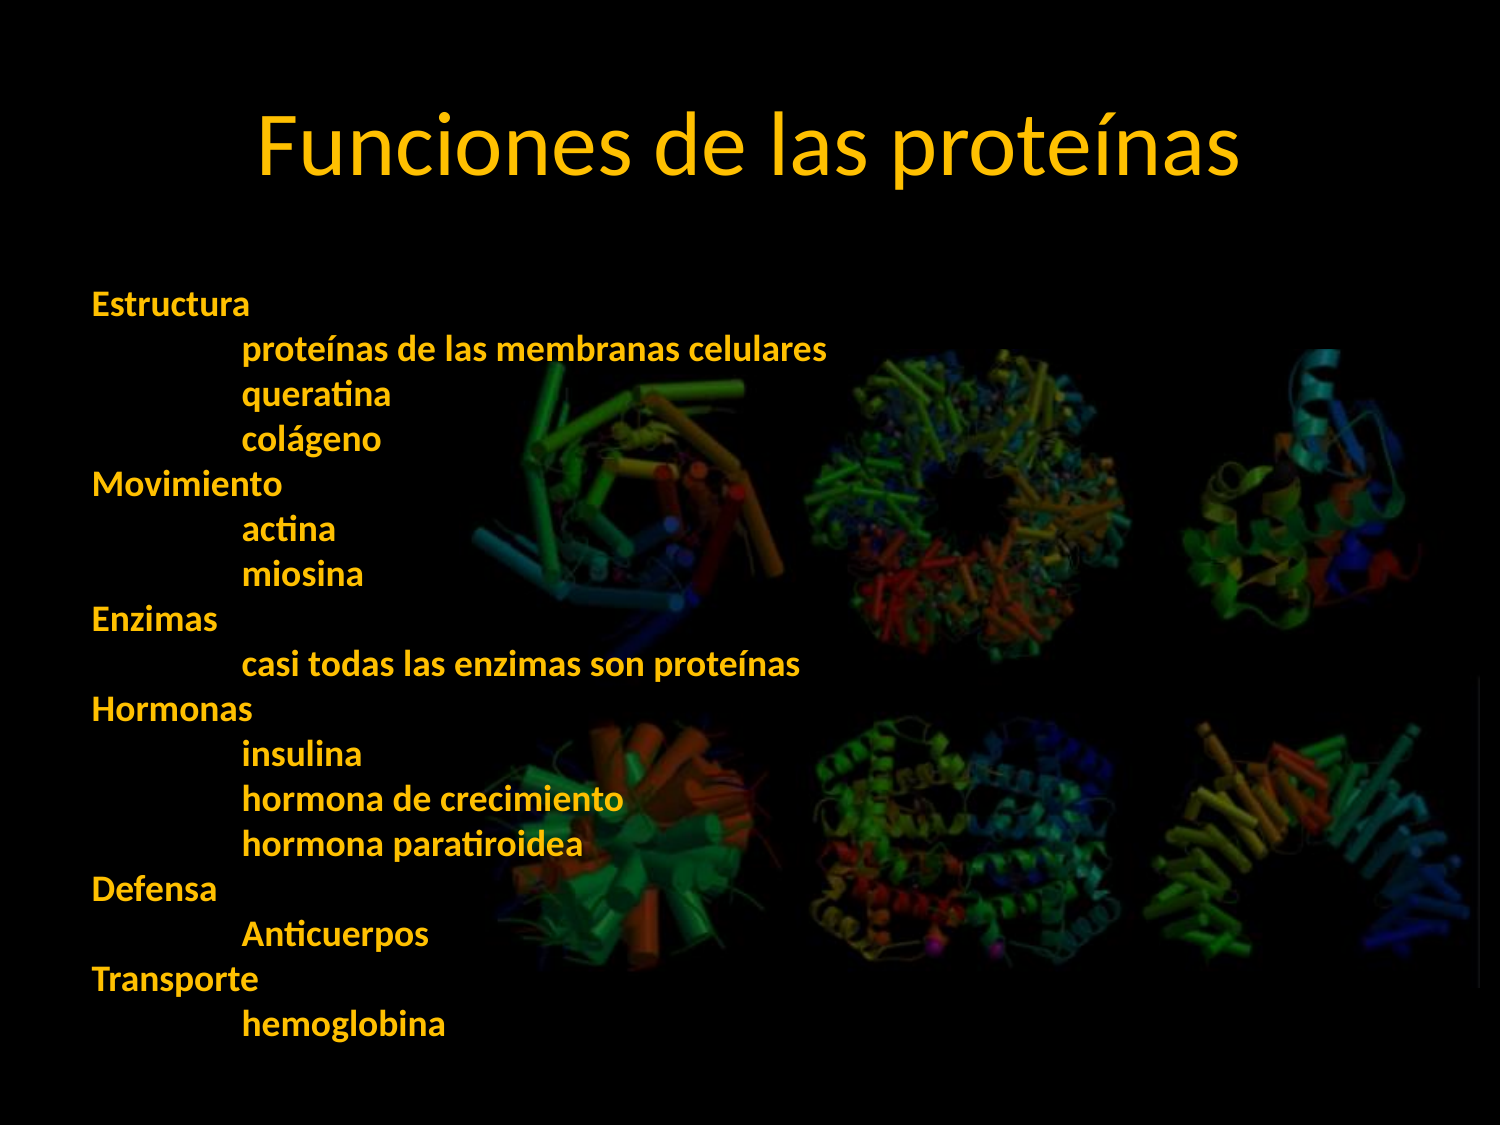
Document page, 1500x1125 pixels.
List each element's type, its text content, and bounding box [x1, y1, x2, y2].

picture [459, 349, 1481, 988]
title Funciones de las proteínas [75, 45, 1425, 233]
text_box Estructura proteínas de las membranas celulares queratina colágeno Movimiento actina miosina Enzimas casi todas las enzimas son proteínas Hormonas insulina hormona de crecimiento hormona paratiroidea Defensa Anticuerpos Transporte hemoglobina [76, 271, 963, 1059]
